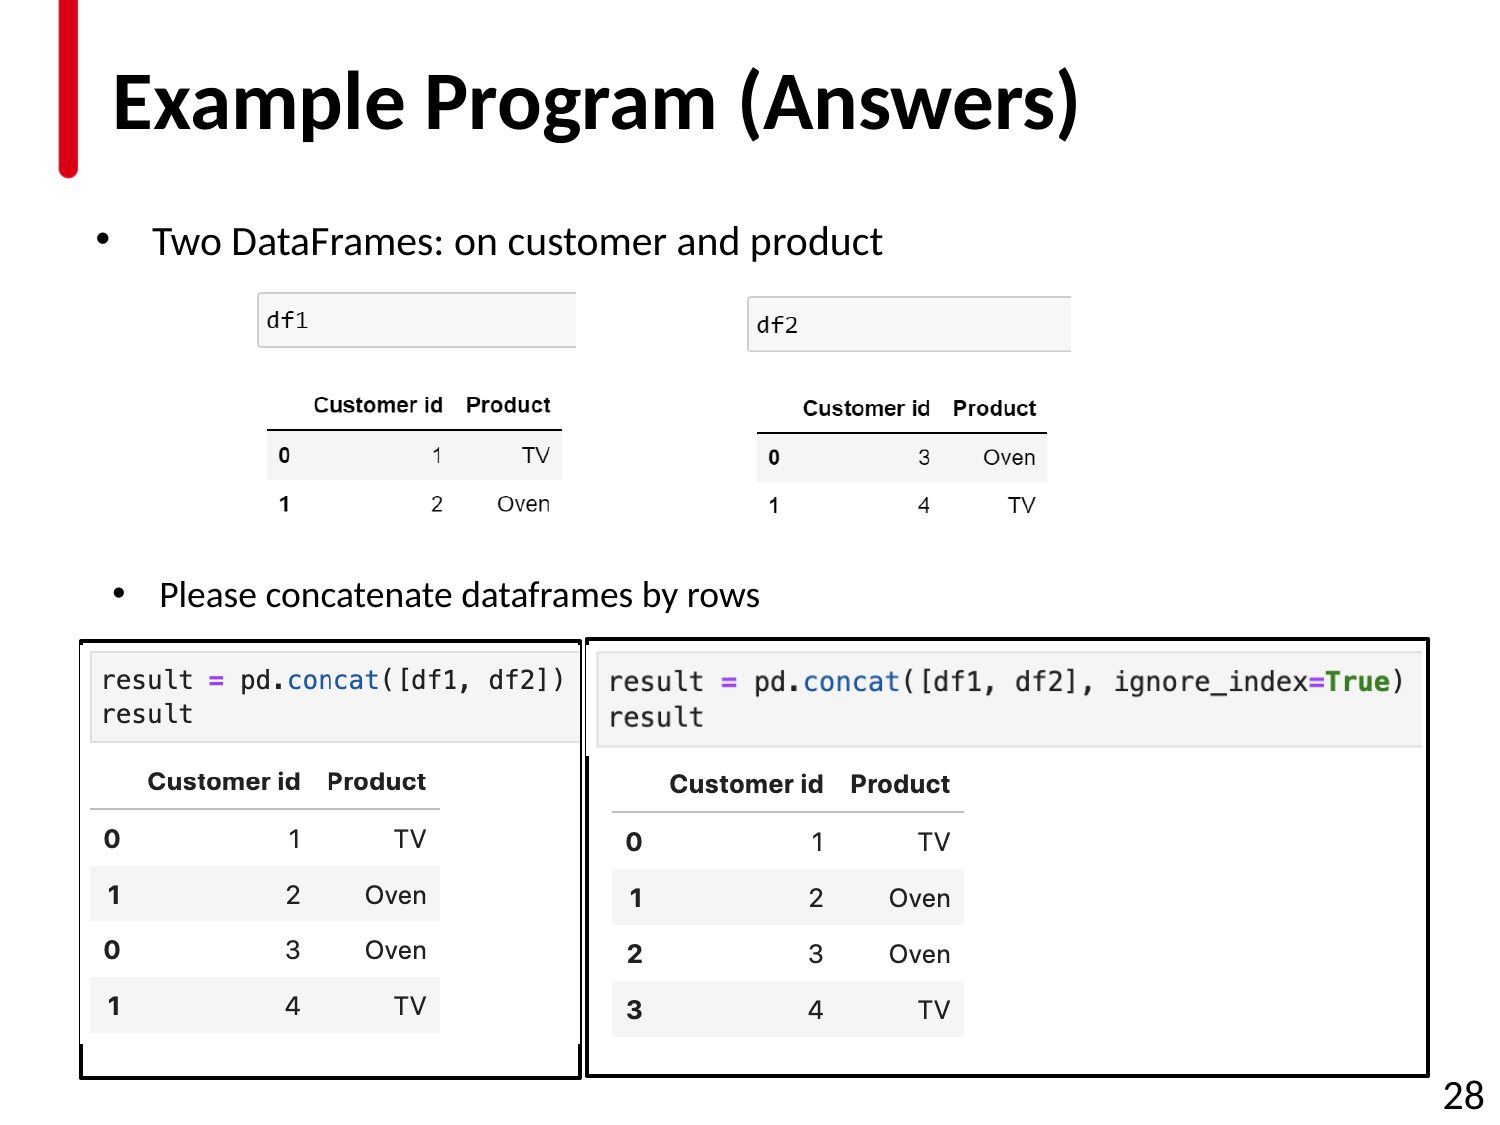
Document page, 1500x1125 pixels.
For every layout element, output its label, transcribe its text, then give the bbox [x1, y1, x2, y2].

title Example Program (Answers) [97, 27, 1500, 165]
picture [586, 644, 1422, 756]
text_box [585, 637, 1430, 1078]
text_box Please concatenate dataframes by rows [97, 562, 1033, 623]
text_box [79, 1050, 582, 1080]
picture [57, 0, 81, 200]
picture [604, 757, 976, 1048]
picture [80, 644, 581, 1044]
picture [247, 285, 576, 526]
picture [742, 285, 1071, 538]
subtitle Two DataFrames: on customer and product [80, 206, 1470, 701]
text_box [79, 639, 582, 645]
